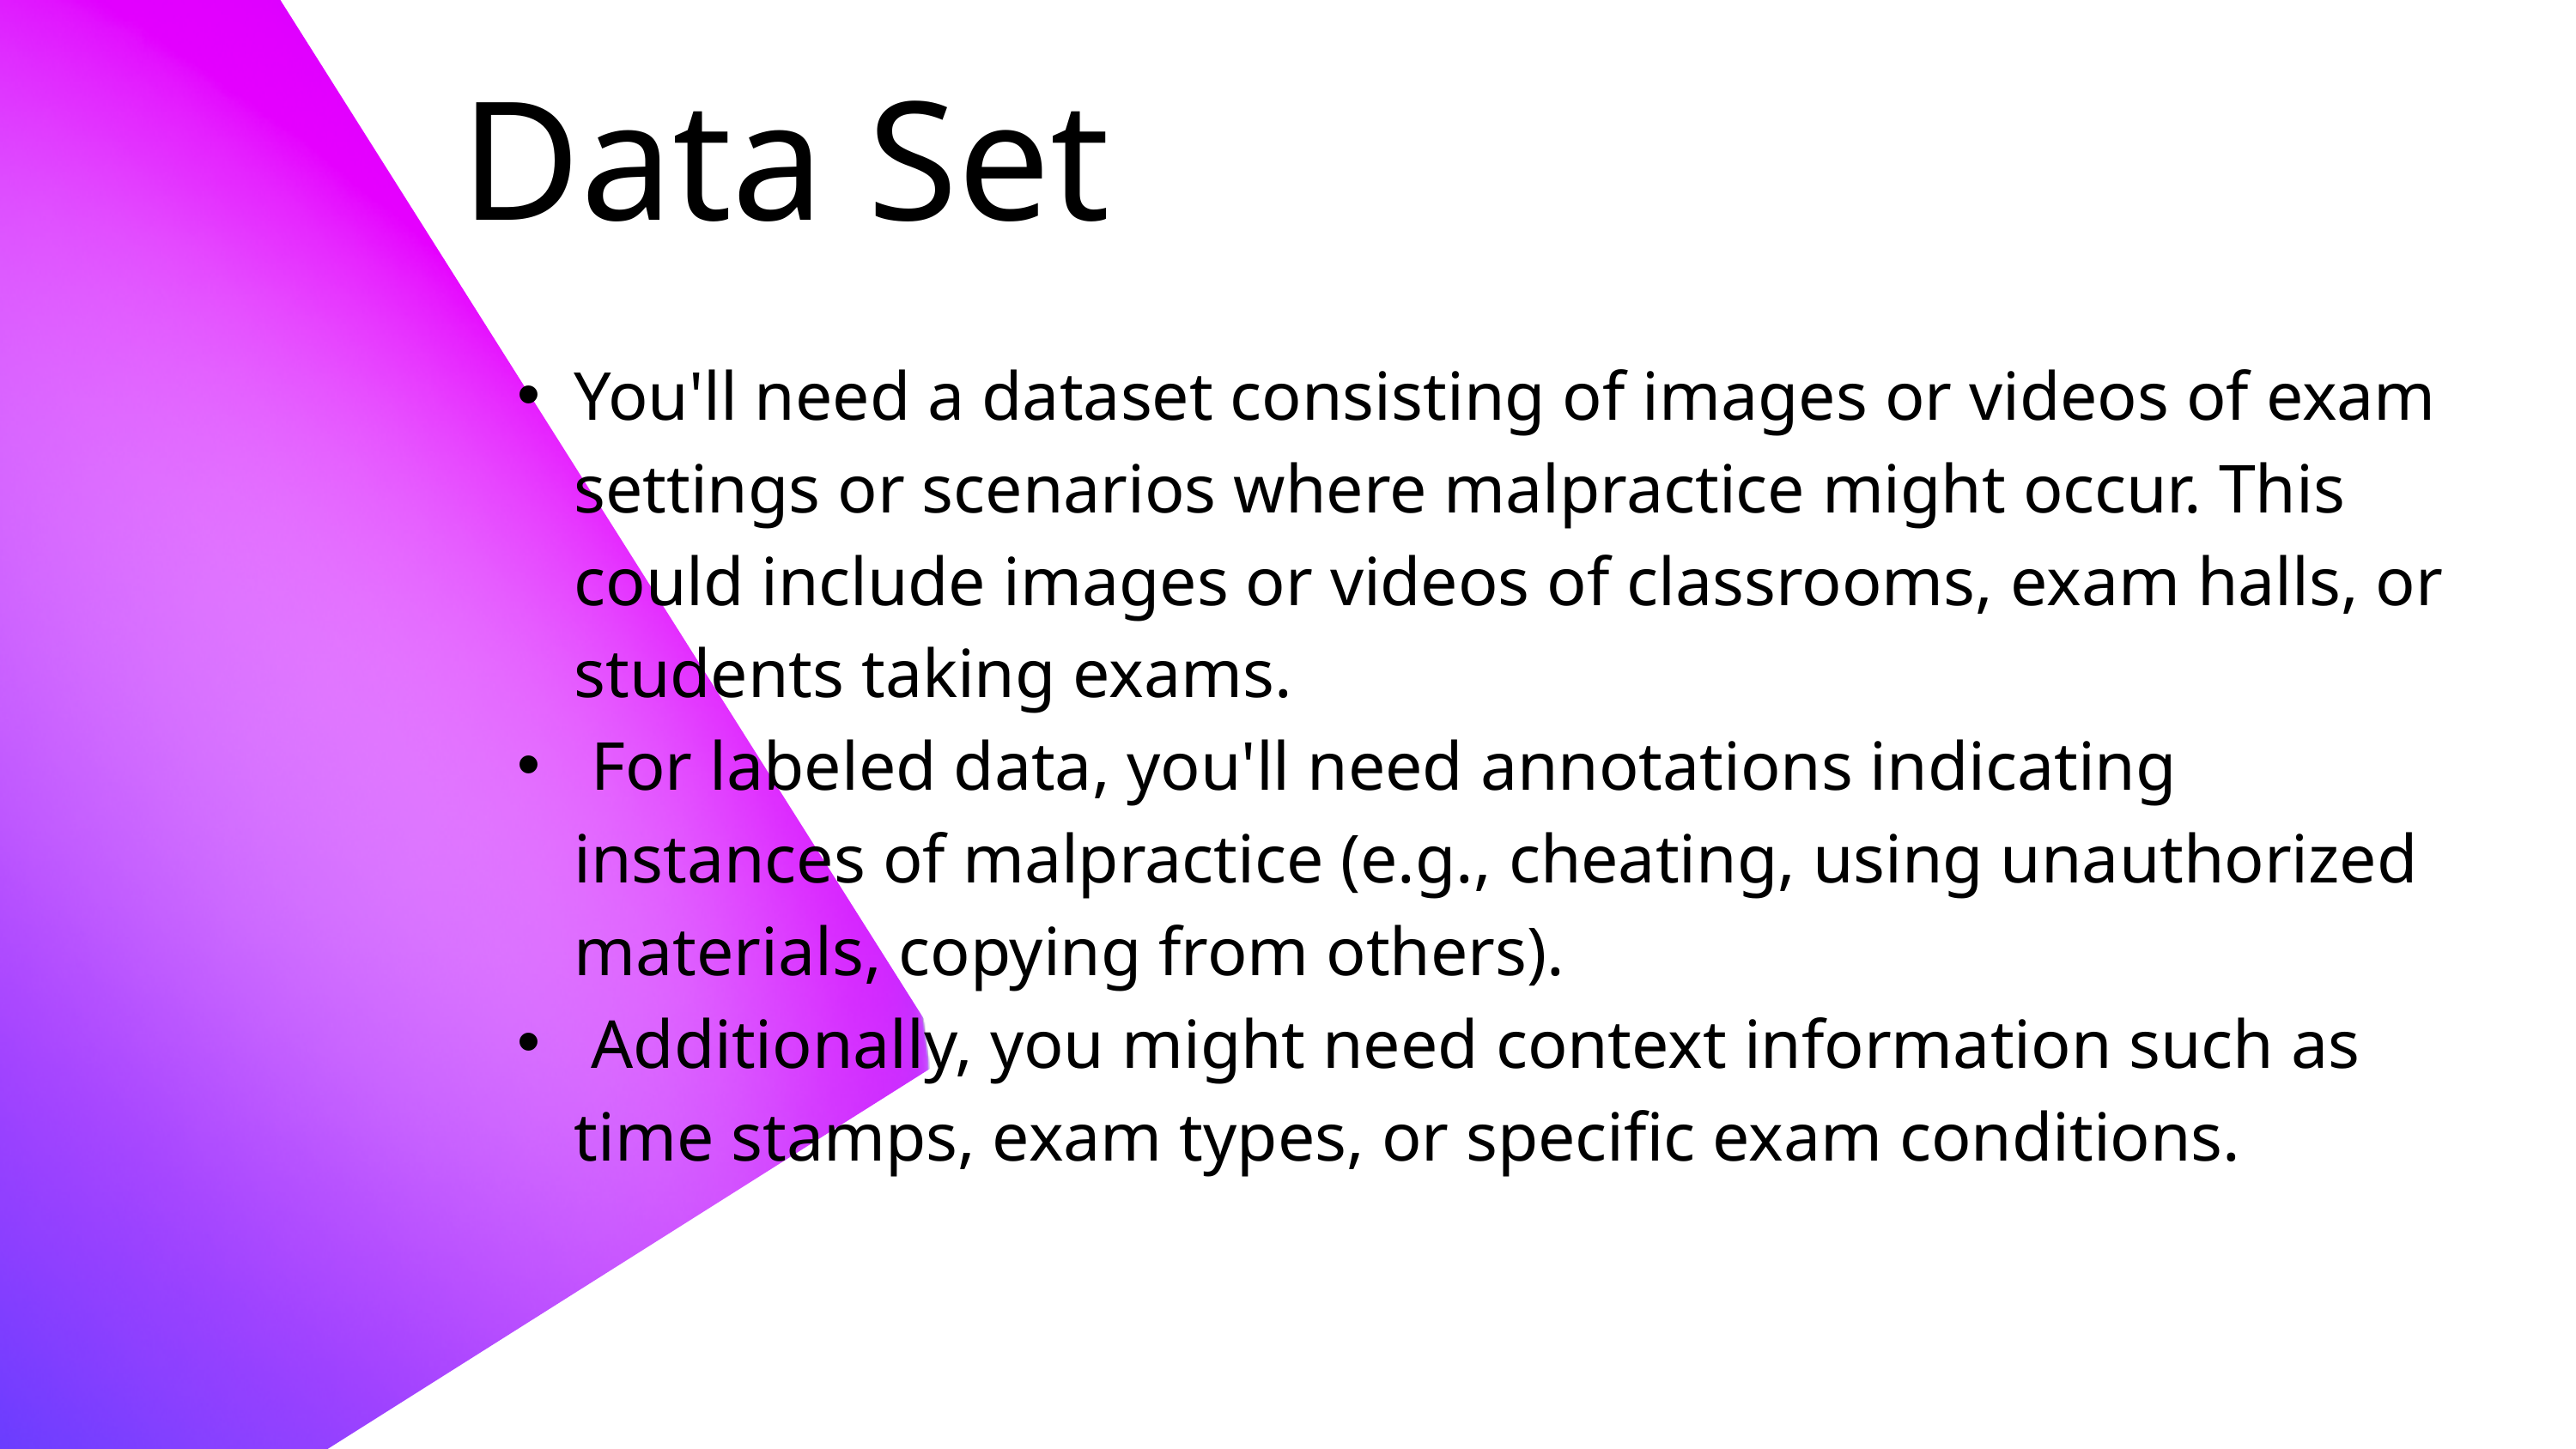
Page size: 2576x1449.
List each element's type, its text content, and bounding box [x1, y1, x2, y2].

text_box [0, 0, 763, 1449]
text_box Data Set [441, 22, 1129, 253]
text_box You'll need a dataset consisting of images or videos of exam settings or scenarios where malpractice might occur. This could include images or videos of classrooms, exam halls, or students taking exams. For labeled data, you'll need annotations indicating instances of malpractice (e.g., cheating, using unauthorized materials, copying from others). Additionally, you might need context information such as time stamps, exam types, or specific exam conditions. [461, 340, 2464, 1174]
